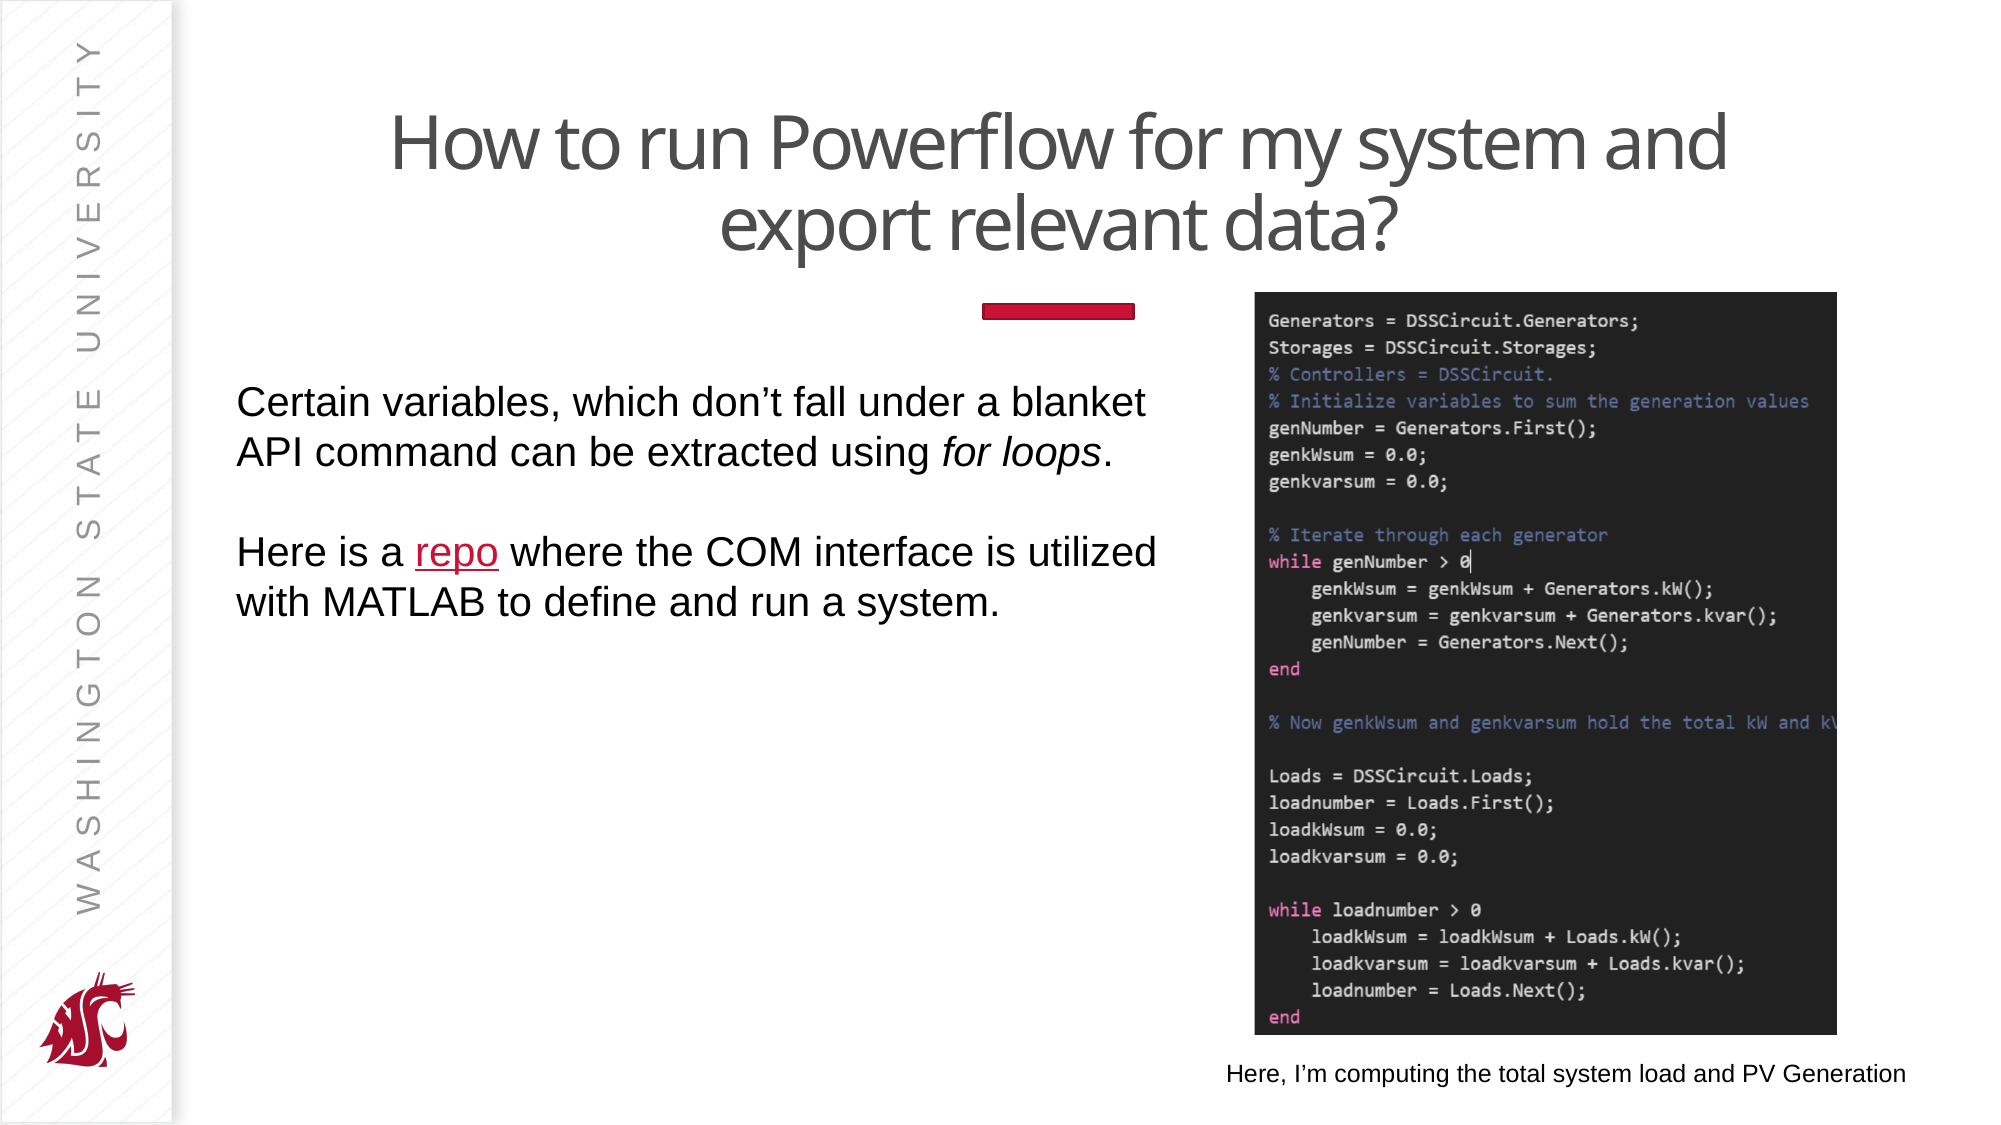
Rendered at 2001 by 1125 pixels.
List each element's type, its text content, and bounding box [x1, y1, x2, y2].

picture [1254, 292, 1838, 1035]
title How to run Powerflow for my system and export relevant data? [292, 58, 1826, 267]
picture [0, 0, 172, 1125]
text_box Here, I’m computing the total system load and PV Generation [1211, 1050, 1936, 1096]
text_box Certain variables, which don’t fall under a blanket API command can be extracted using for loops. Here is a repo where the COM interface is utilized with MATLAB to define and run a system. [221, 367, 1227, 632]
